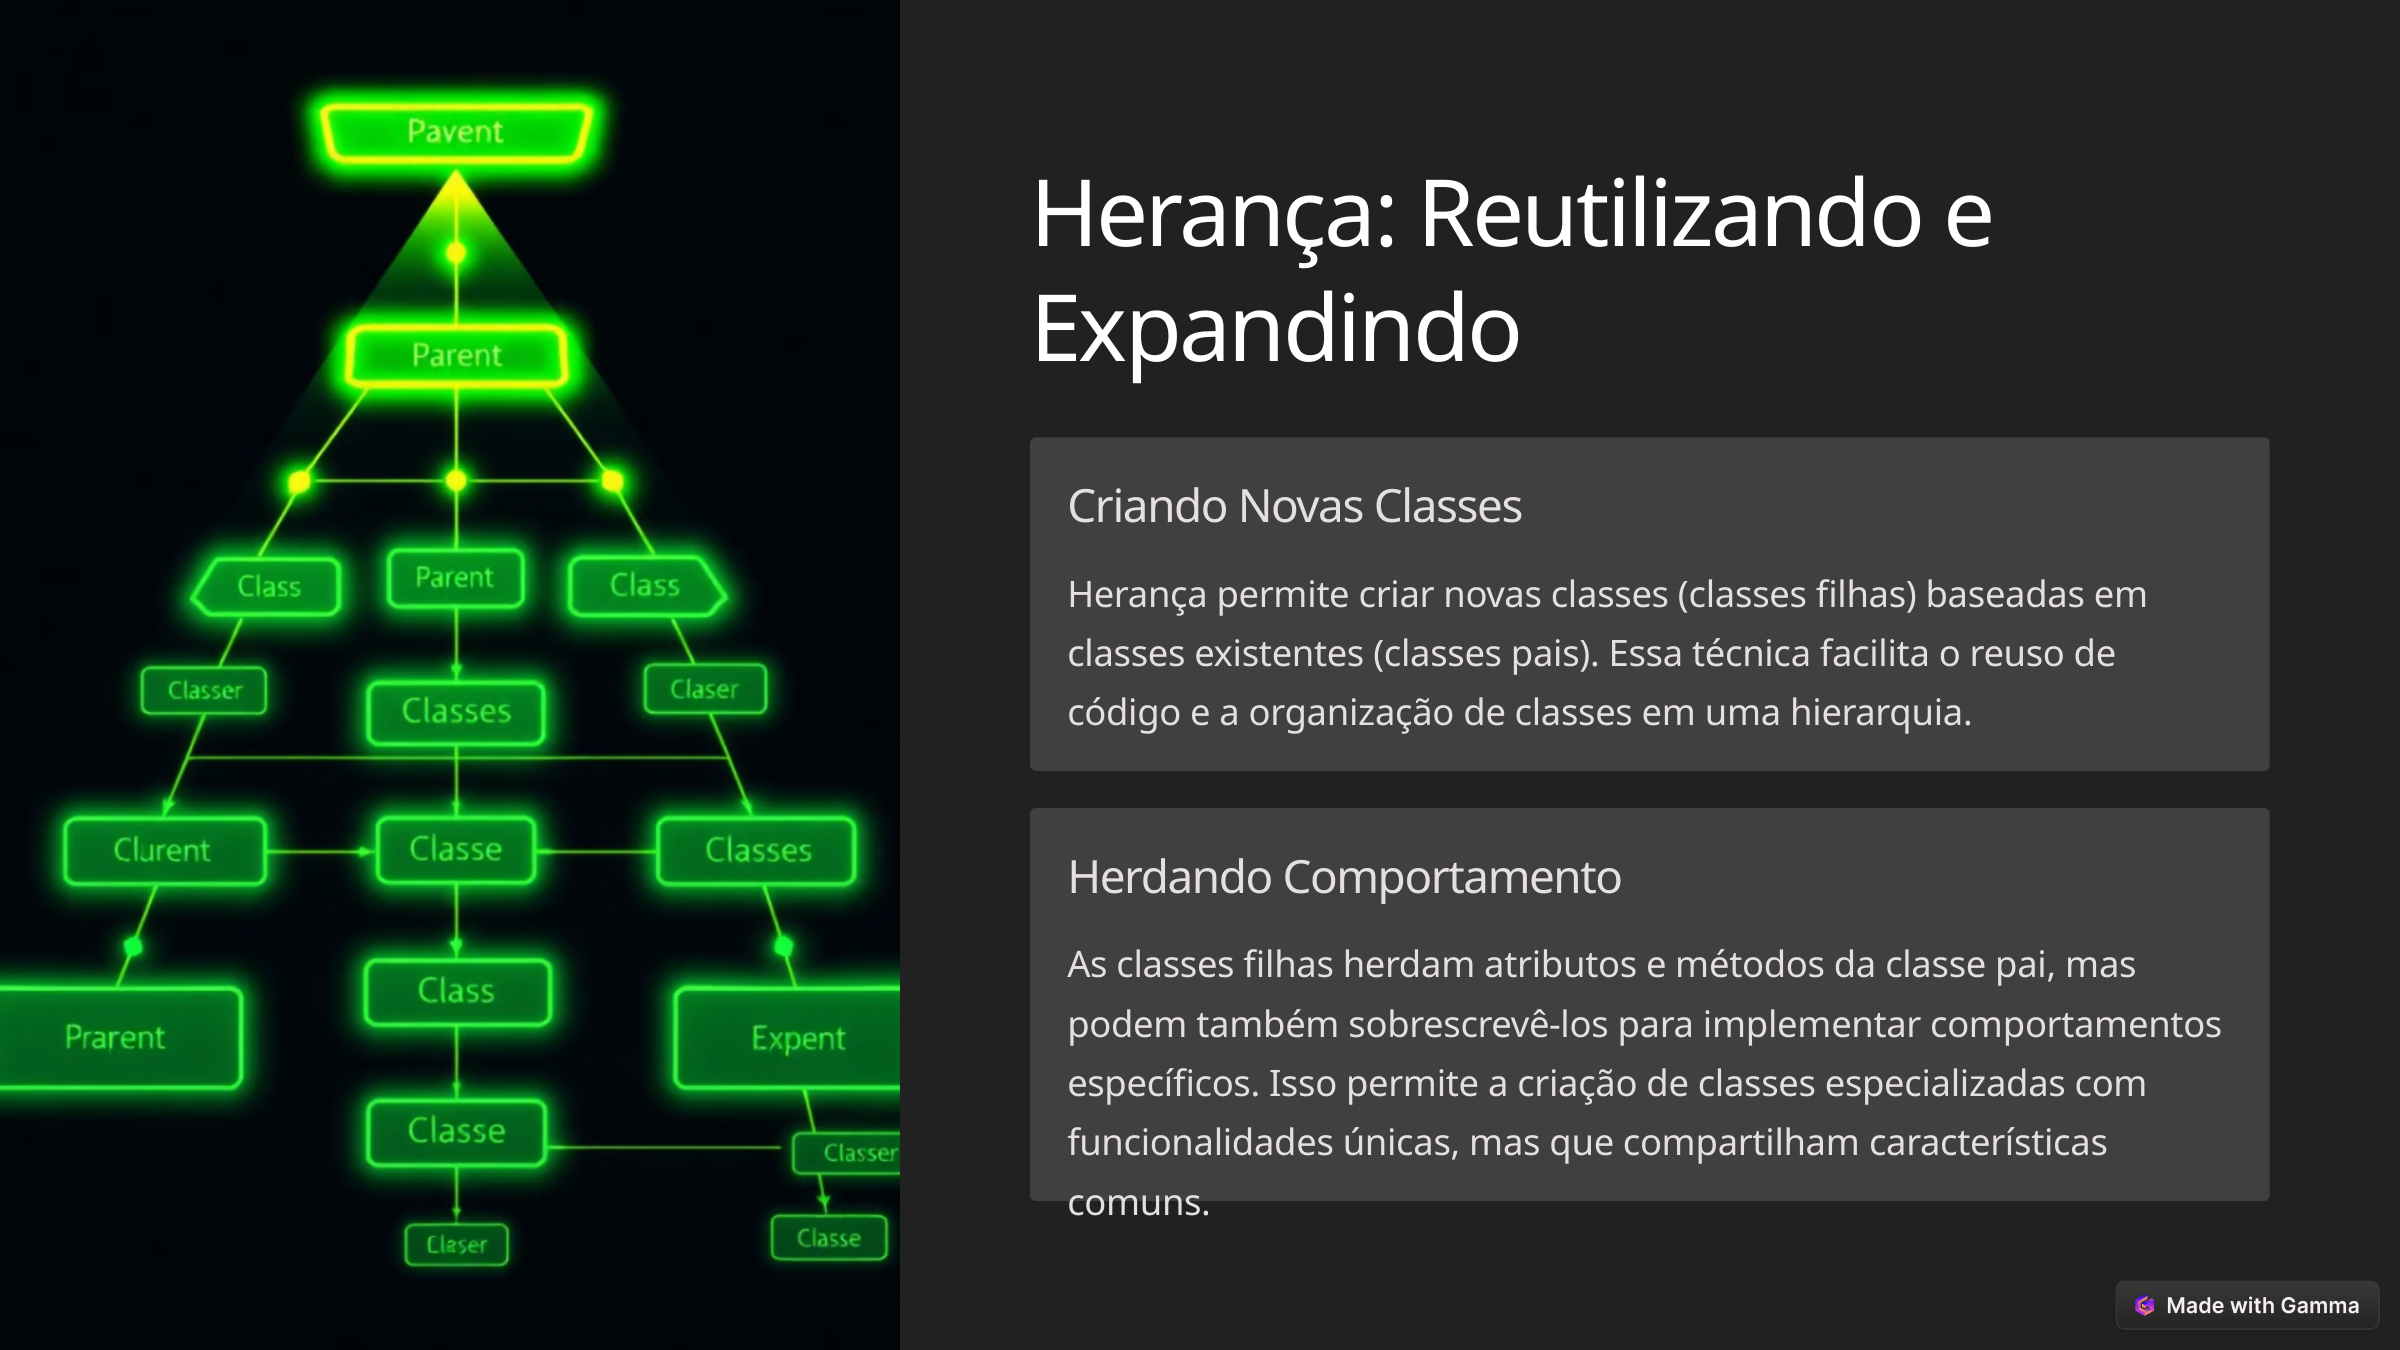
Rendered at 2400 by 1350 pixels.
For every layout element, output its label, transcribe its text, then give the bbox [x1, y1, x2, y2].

text_box [1030, 807, 2270, 1202]
picture [2106, 1271, 2389, 1339]
text_box [1030, 437, 2270, 771]
text_box Herança permite criar novas classes (classes filhas) baseadas em classes existentes (classes pais). Essa técnica facilita o reuso de código e a organização de classes em uma hierarquia. [1067, 554, 2233, 734]
picture [0, 0, 900, 1350]
text_box Herdando Comportamento [1067, 845, 1651, 904]
text_box Criando Novas Classes [1067, 474, 1624, 533]
text_box Herança: Reutilizando e Expandindo [1030, 148, 2270, 382]
text_box As classes filhas herdam atributos e métodos da classe pai, mas podem também sobrescrevê-los para implementar comportamentos específicos. Isso permite a criação de classes especializadas com funcionalidades únicas, mas que compartilham características comuns. [1067, 925, 2233, 1164]
